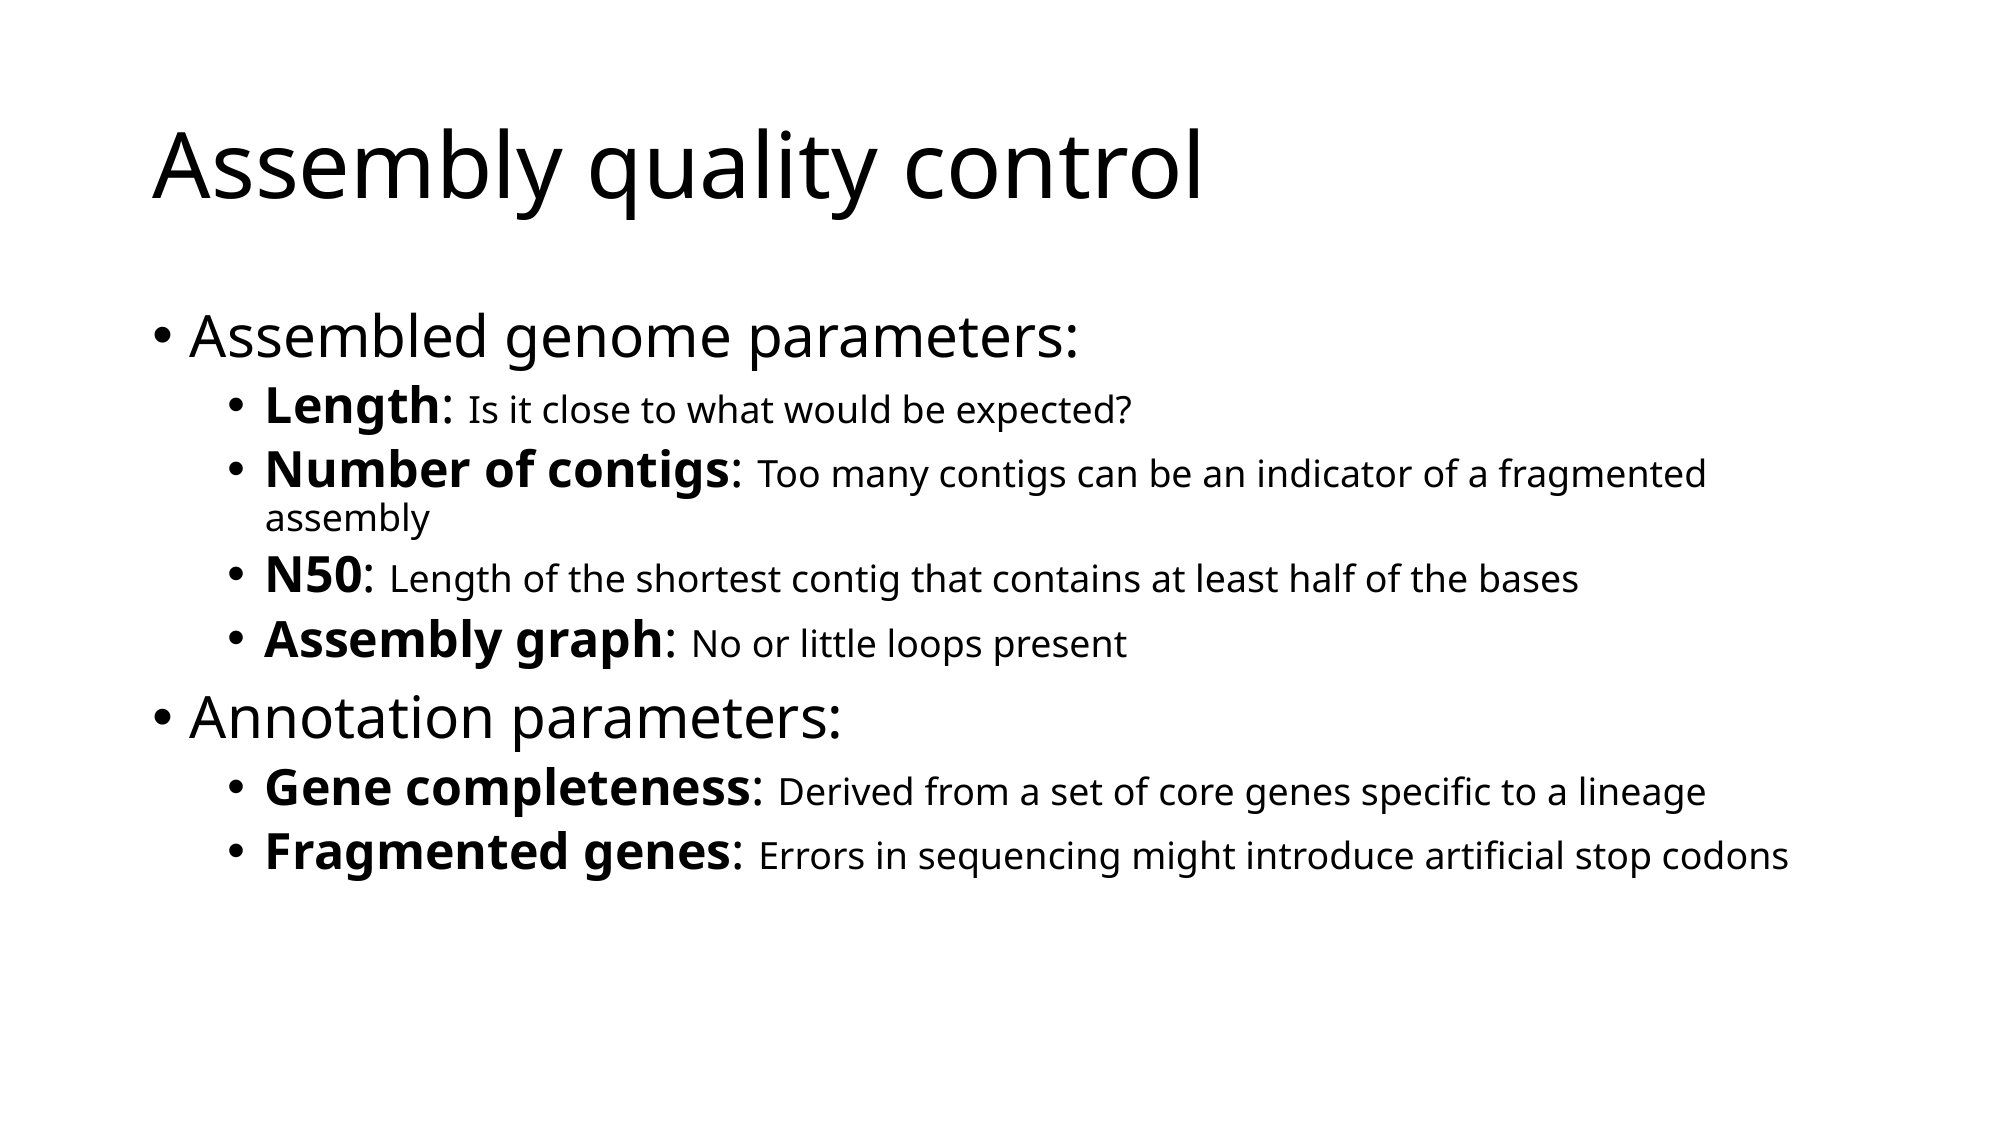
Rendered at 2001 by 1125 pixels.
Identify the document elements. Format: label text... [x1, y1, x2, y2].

title Assembly quality control [137, 59, 1863, 278]
list Assembled genome parameters: Length: Is it close to what would be expected? Number of contigs: Too many contigs can be an indicator of a fragmented assembly N50: Length of the shortest contig that contains at least half of the bases Assembly graph: No or little loops present Annotation parameters: Gene completeness: Derived from a set of core genes specific to a lineage Fragmented genes: Errors in sequencing might introduce artificial stop codons [137, 299, 1863, 1014]
